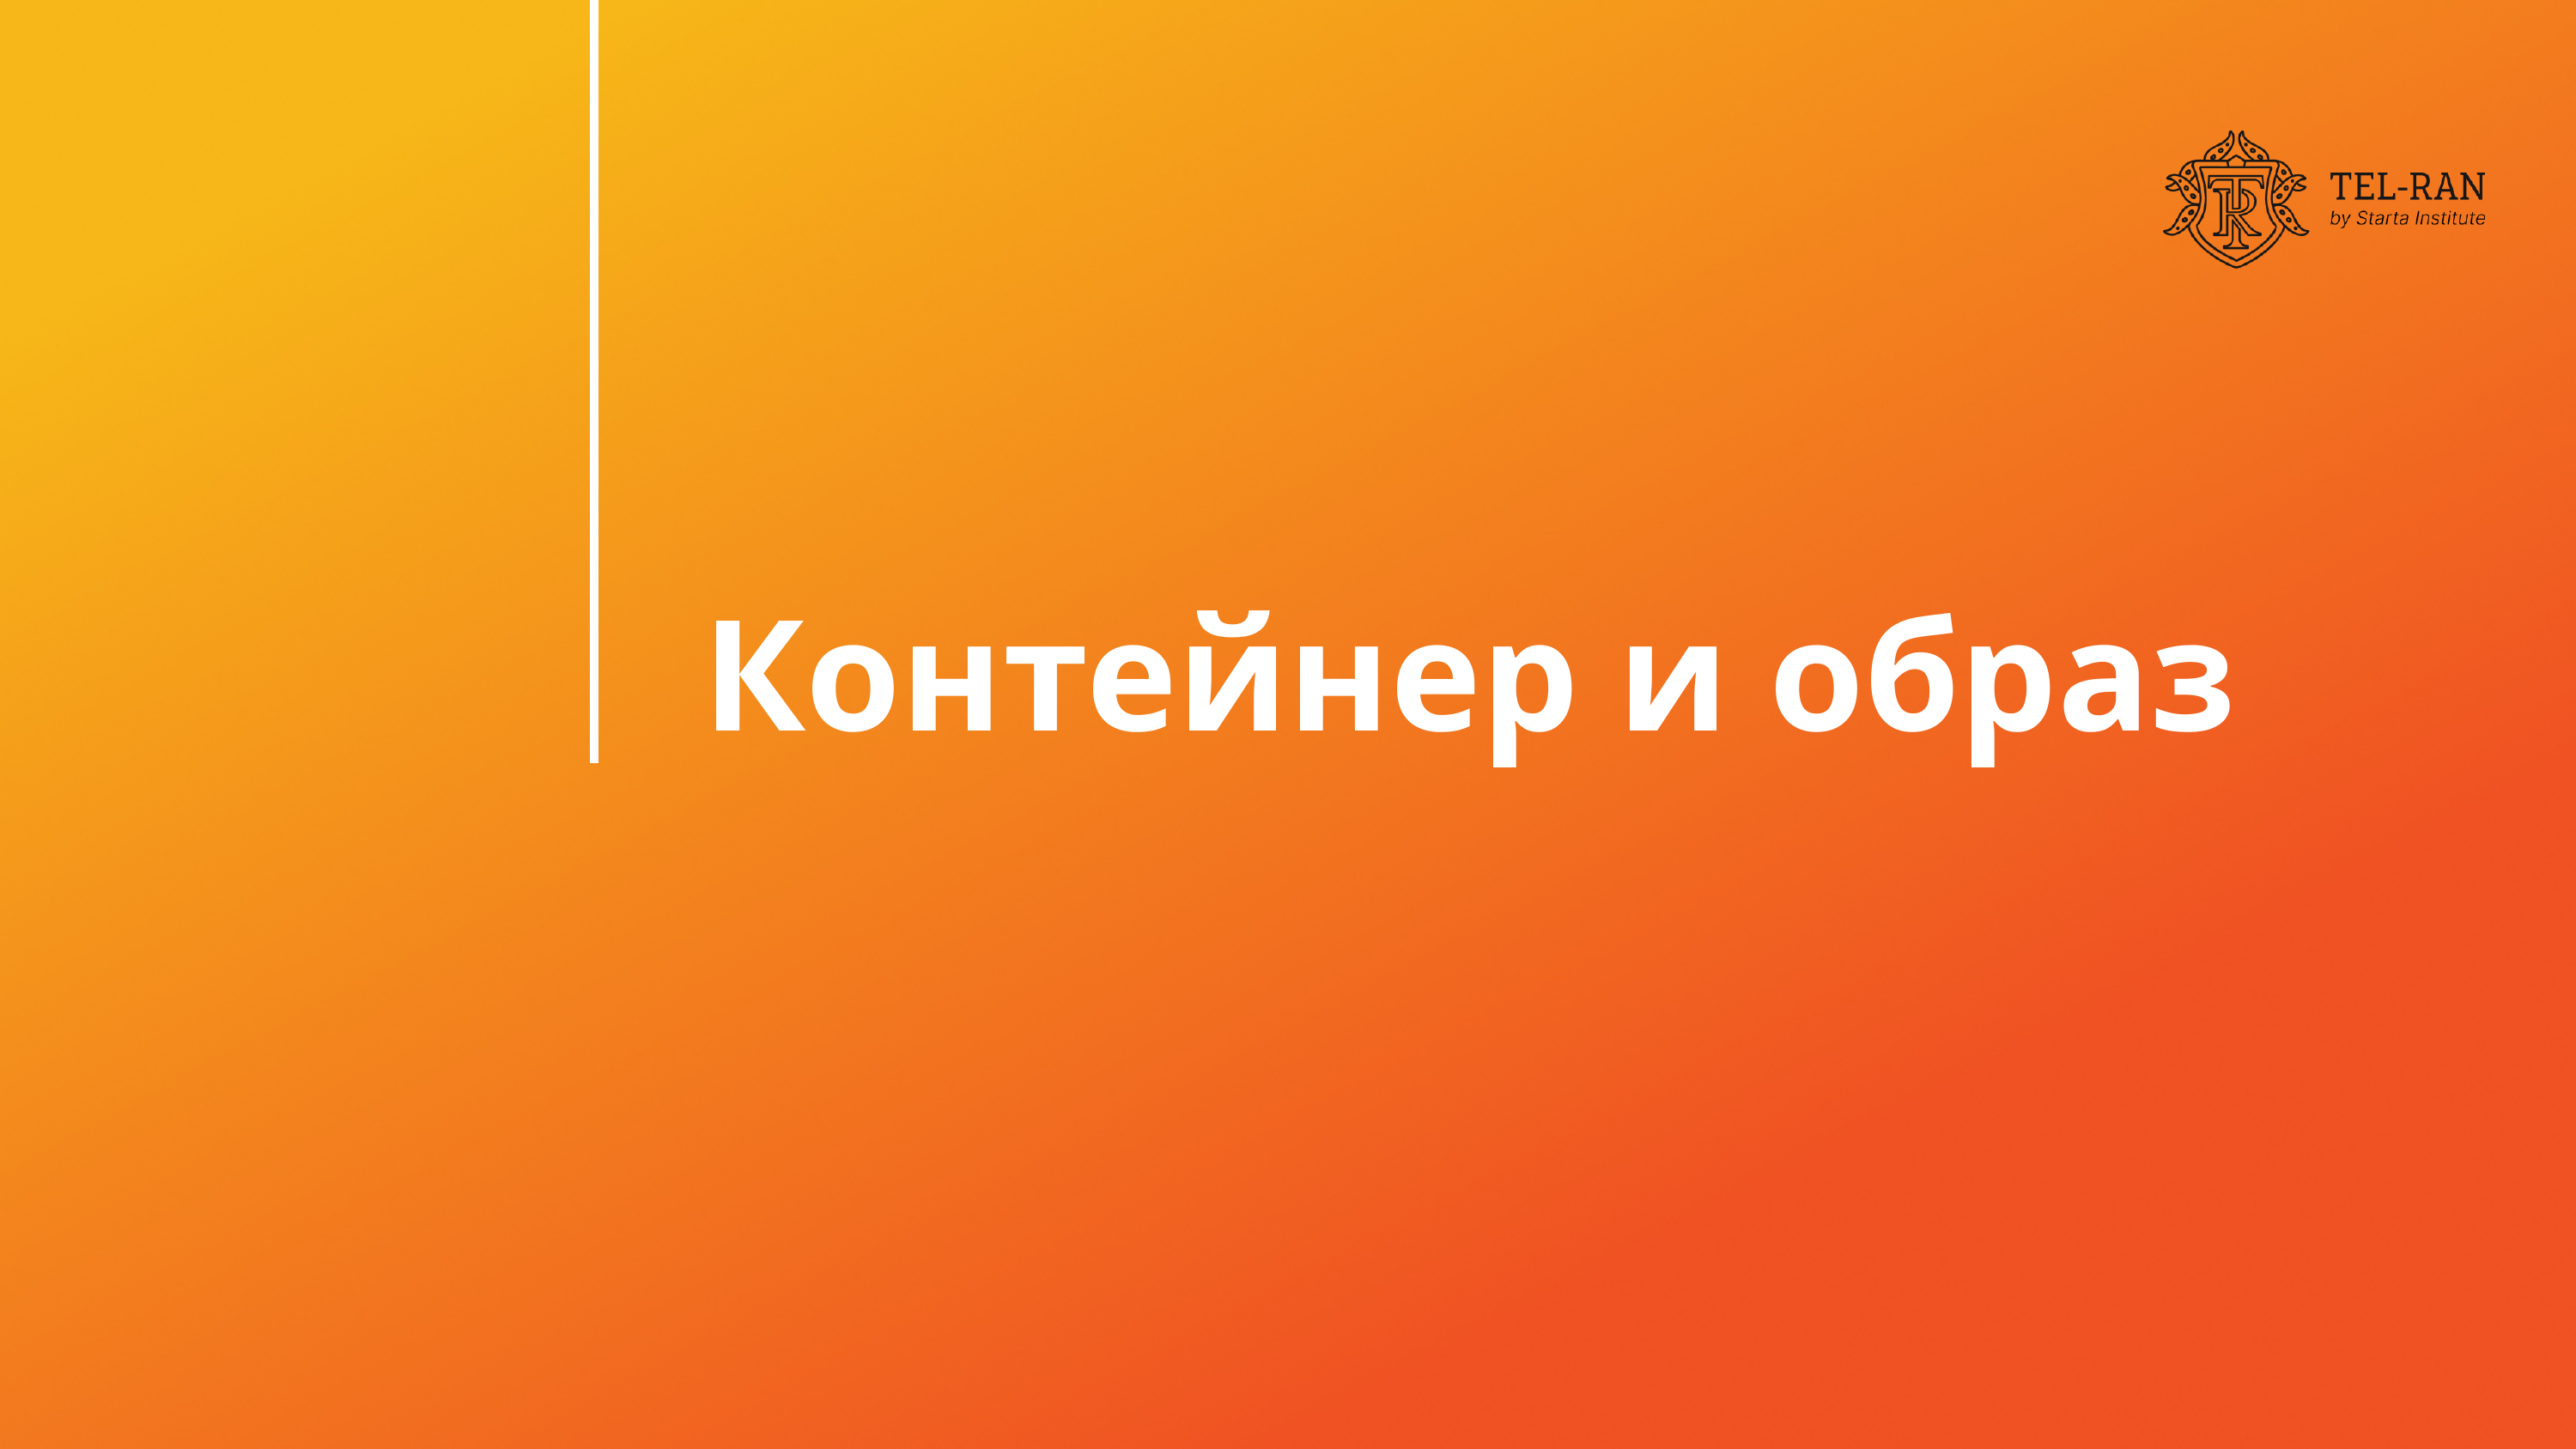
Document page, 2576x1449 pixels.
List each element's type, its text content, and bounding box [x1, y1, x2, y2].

picture [0, 0, 2576, 1449]
text_box Контейнер и образ [702, 357, 2339, 1005]
